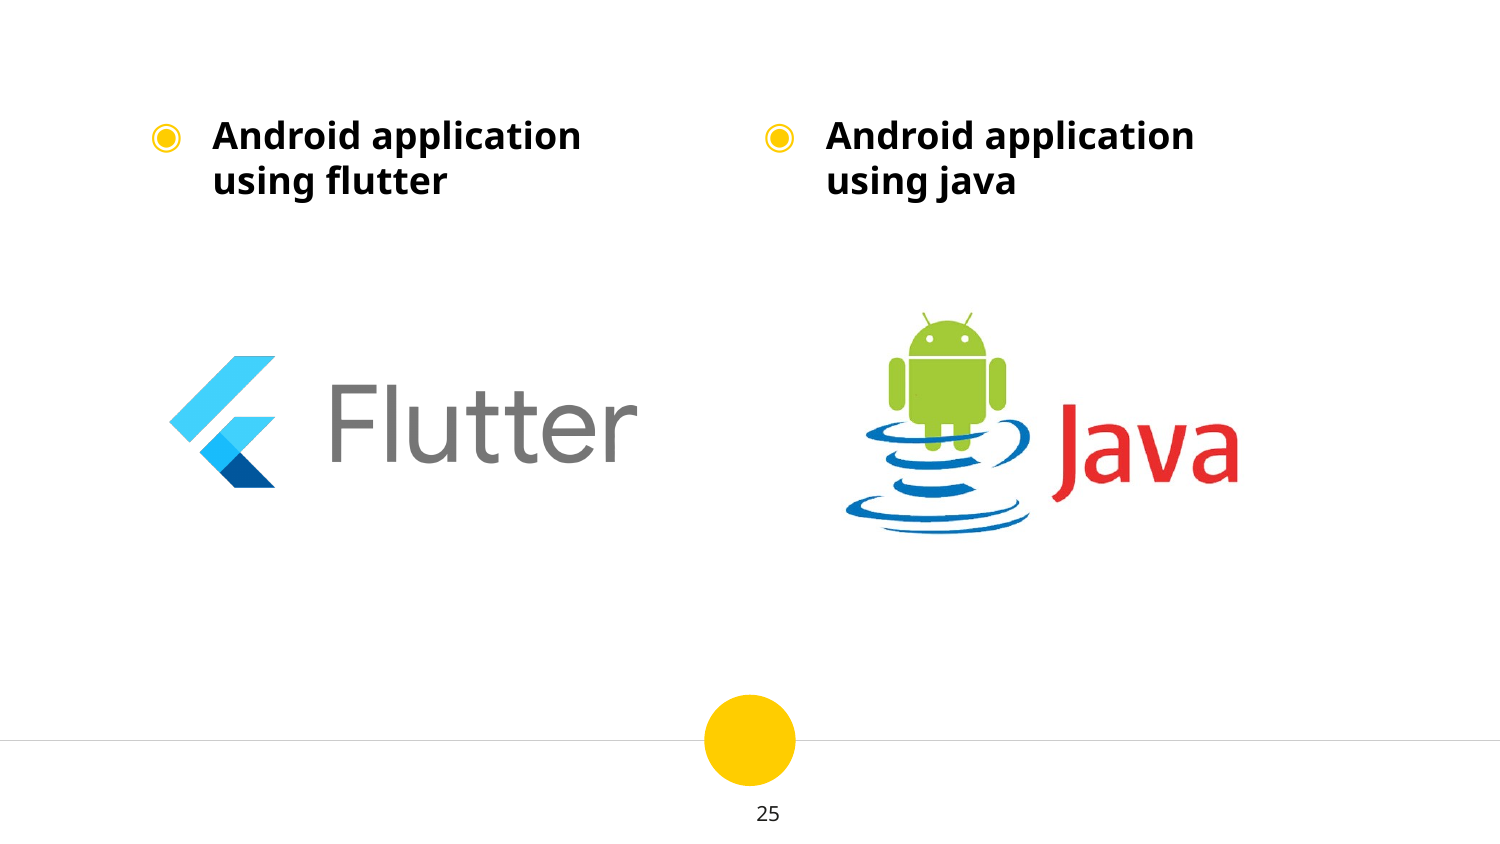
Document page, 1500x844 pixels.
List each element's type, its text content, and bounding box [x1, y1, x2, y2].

text_box Android application using java [735, 96, 1298, 786]
picture [167, 354, 640, 490]
list Android application using flutter [122, 97, 685, 787]
slide_number 25 [705, 786, 795, 844]
picture [794, 290, 1290, 554]
